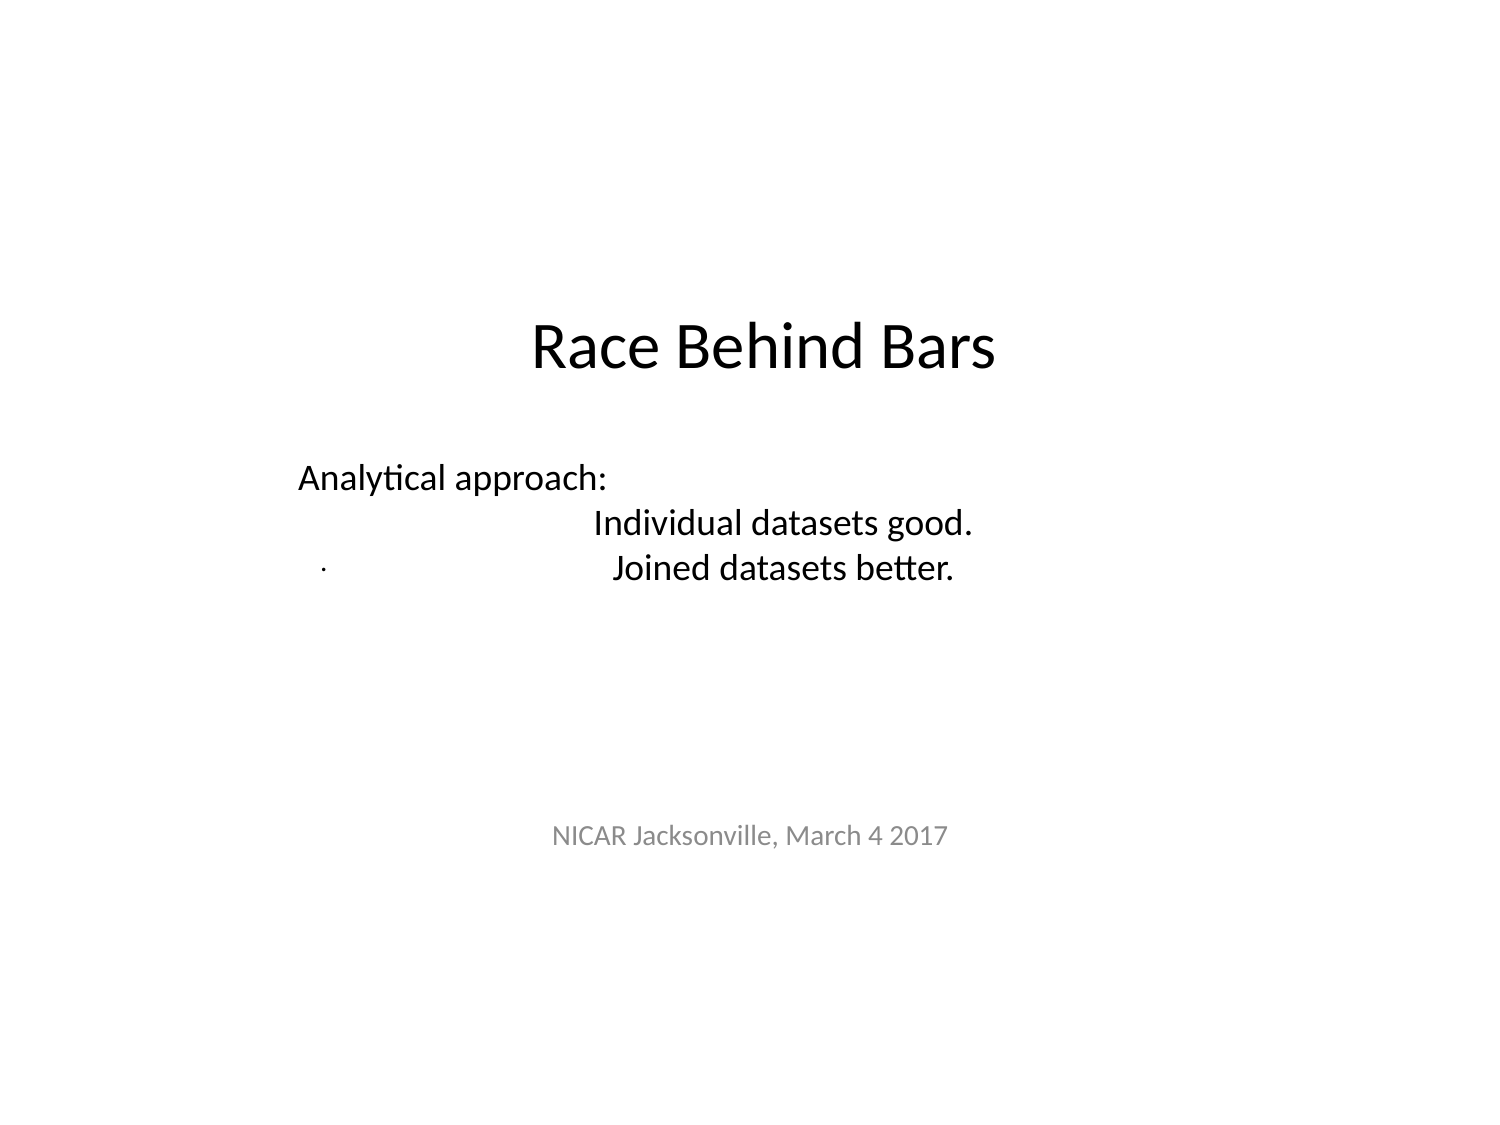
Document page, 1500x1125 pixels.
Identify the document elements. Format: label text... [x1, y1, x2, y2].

text_box Analytical approach: Individual datasets good. Joined datasets better. [283, 446, 1285, 596]
text_box Race Behind Bars [283, 294, 1246, 390]
subtitle NICAR Jacksonville, March 4 2017 [285, 809, 1223, 880]
